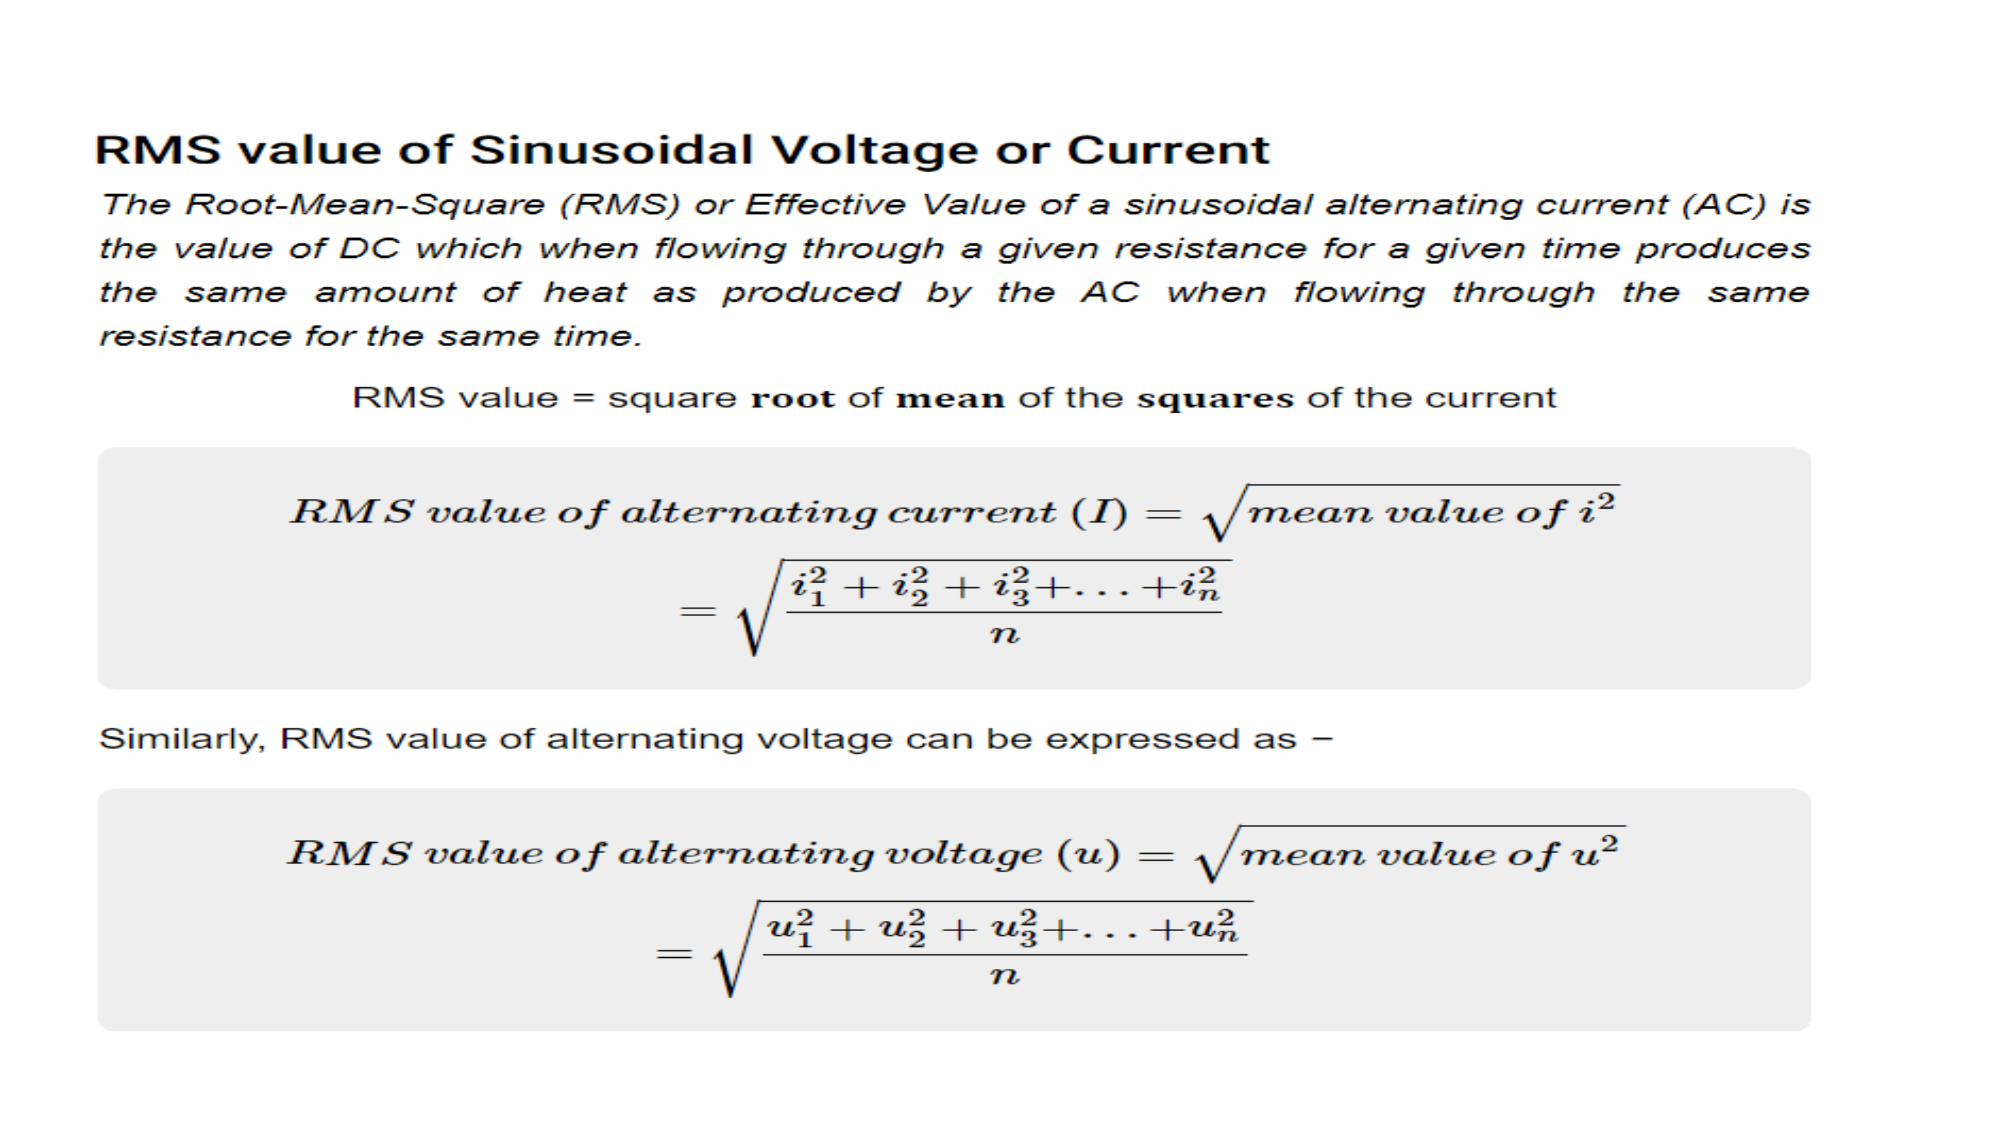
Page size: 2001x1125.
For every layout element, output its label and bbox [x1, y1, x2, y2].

list [77, 120, 1854, 1031]
